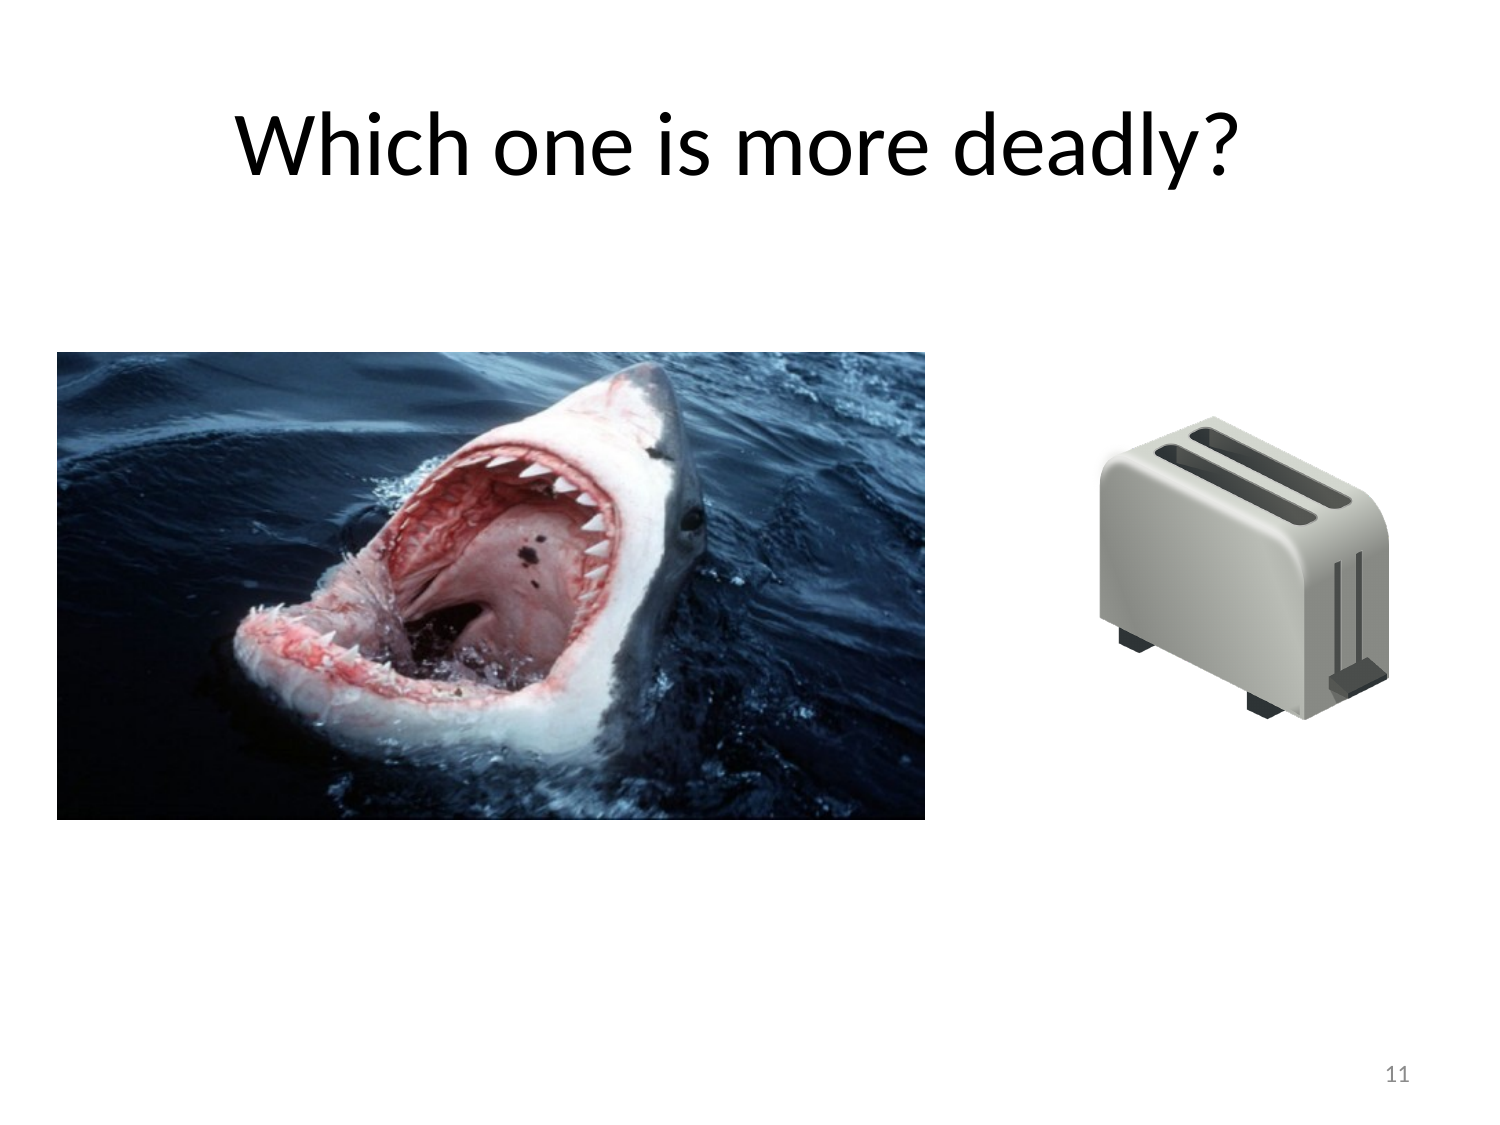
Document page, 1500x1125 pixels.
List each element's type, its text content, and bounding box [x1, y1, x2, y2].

slide_number 11 [1074, 1042, 1425, 1103]
title Which one is more deadly? [75, 45, 1425, 233]
picture [56, 352, 925, 820]
picture [1091, 416, 1390, 720]
